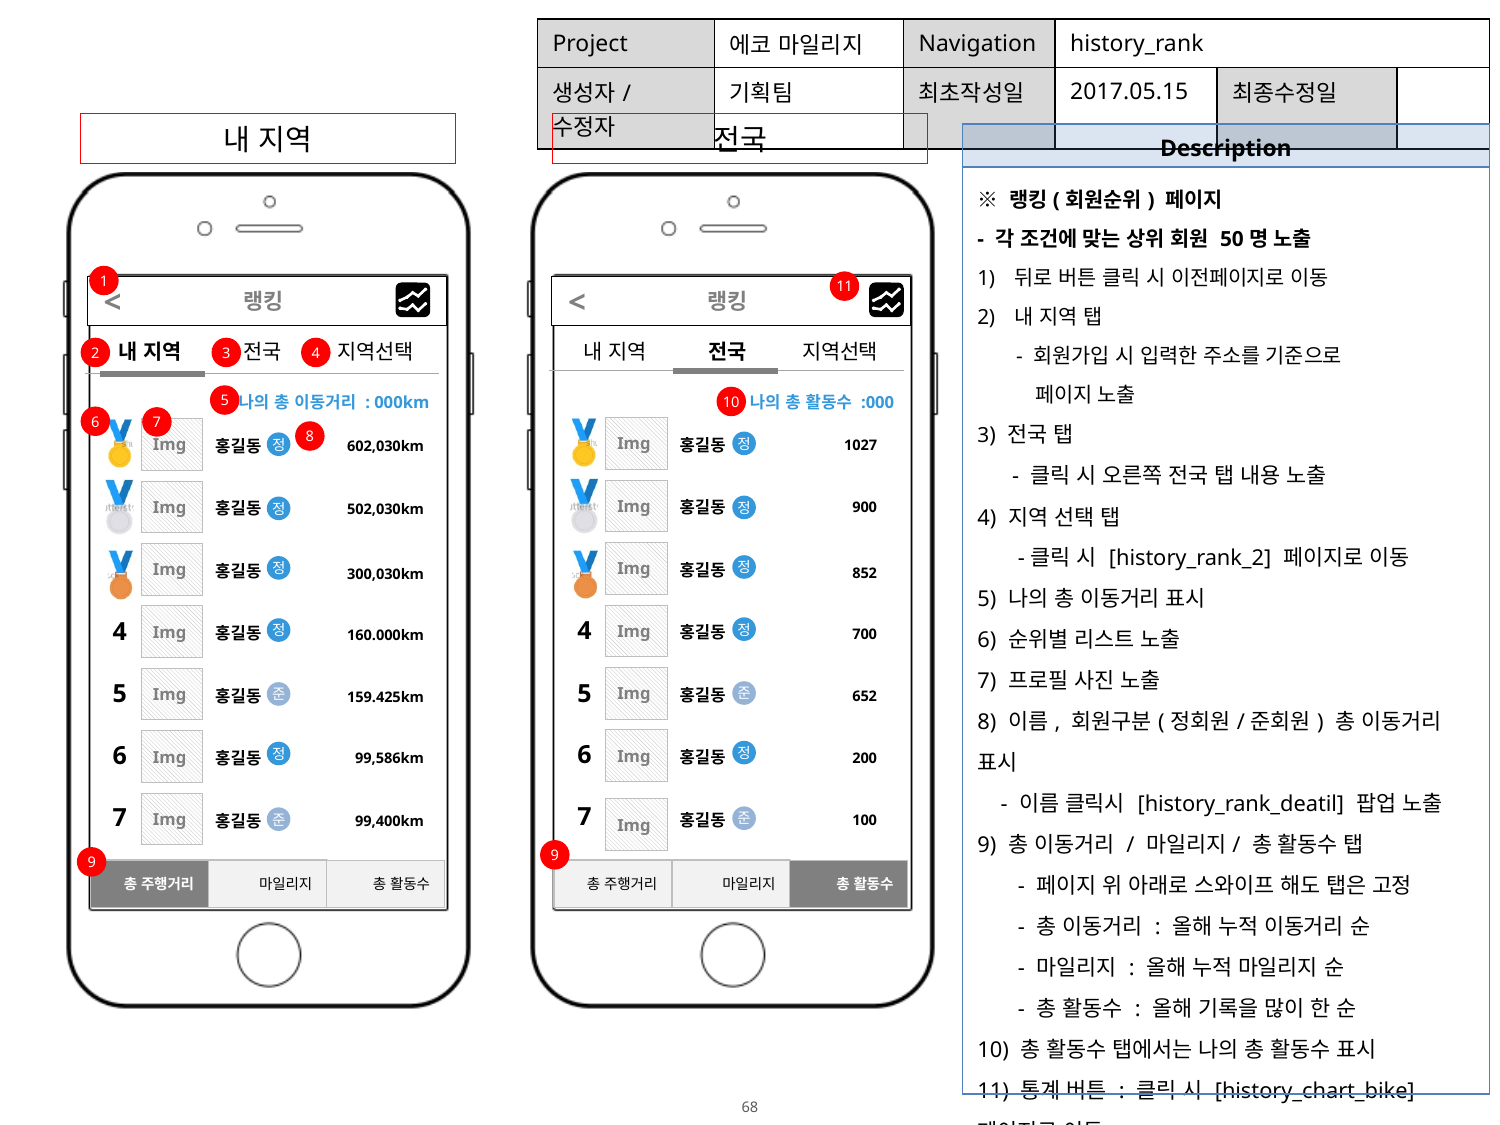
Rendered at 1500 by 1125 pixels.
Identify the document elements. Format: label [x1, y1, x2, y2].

text_box [553, 729, 758, 782]
table_cell [1218, 68, 1396, 123]
table_cell [1056, 68, 1216, 123]
text_box [78, 331, 446, 371]
text_box [324, 742, 439, 775]
text_box [537, 793, 910, 910]
table_cell [1398, 68, 1489, 123]
text_box [777, 428, 892, 461]
text_box [89, 668, 293, 720]
text_box [78, 383, 447, 470]
text_box [324, 492, 439, 525]
picture [504, 172, 951, 1012]
text_box [605, 542, 758, 594]
text_box [553, 604, 758, 657]
table_header [1056, 20, 1489, 67]
text_box [89, 605, 293, 658]
text_box [81, 263, 448, 328]
table_cell [904, 68, 1054, 148]
table_cell [538, 68, 714, 148]
table_cell [963, 168, 1489, 1093]
text_box [545, 331, 910, 371]
table_cell [715, 68, 903, 113]
text_box [324, 557, 439, 590]
text_box [324, 680, 439, 713]
text_box [553, 667, 758, 719]
text_box [605, 479, 758, 532]
text_box [777, 741, 892, 774]
text_box [89, 730, 293, 783]
picture [41, 172, 488, 1012]
text_box [552, 113, 928, 164]
table_header [538, 20, 714, 67]
text_box [777, 556, 892, 590]
table_header [963, 125, 1489, 166]
text_box [89, 793, 293, 845]
text_box [777, 617, 892, 650]
text_box [777, 803, 892, 836]
text_box [80, 113, 456, 164]
text_box [74, 845, 447, 910]
table_header [715, 20, 903, 67]
text_box [324, 618, 439, 651]
text_box [140, 480, 293, 533]
text_box [546, 269, 913, 328]
text_box [140, 543, 293, 595]
text_box [777, 490, 892, 523]
table_header [904, 20, 1054, 67]
text_box [553, 383, 911, 469]
text_box [777, 679, 892, 712]
text_box [324, 804, 439, 837]
